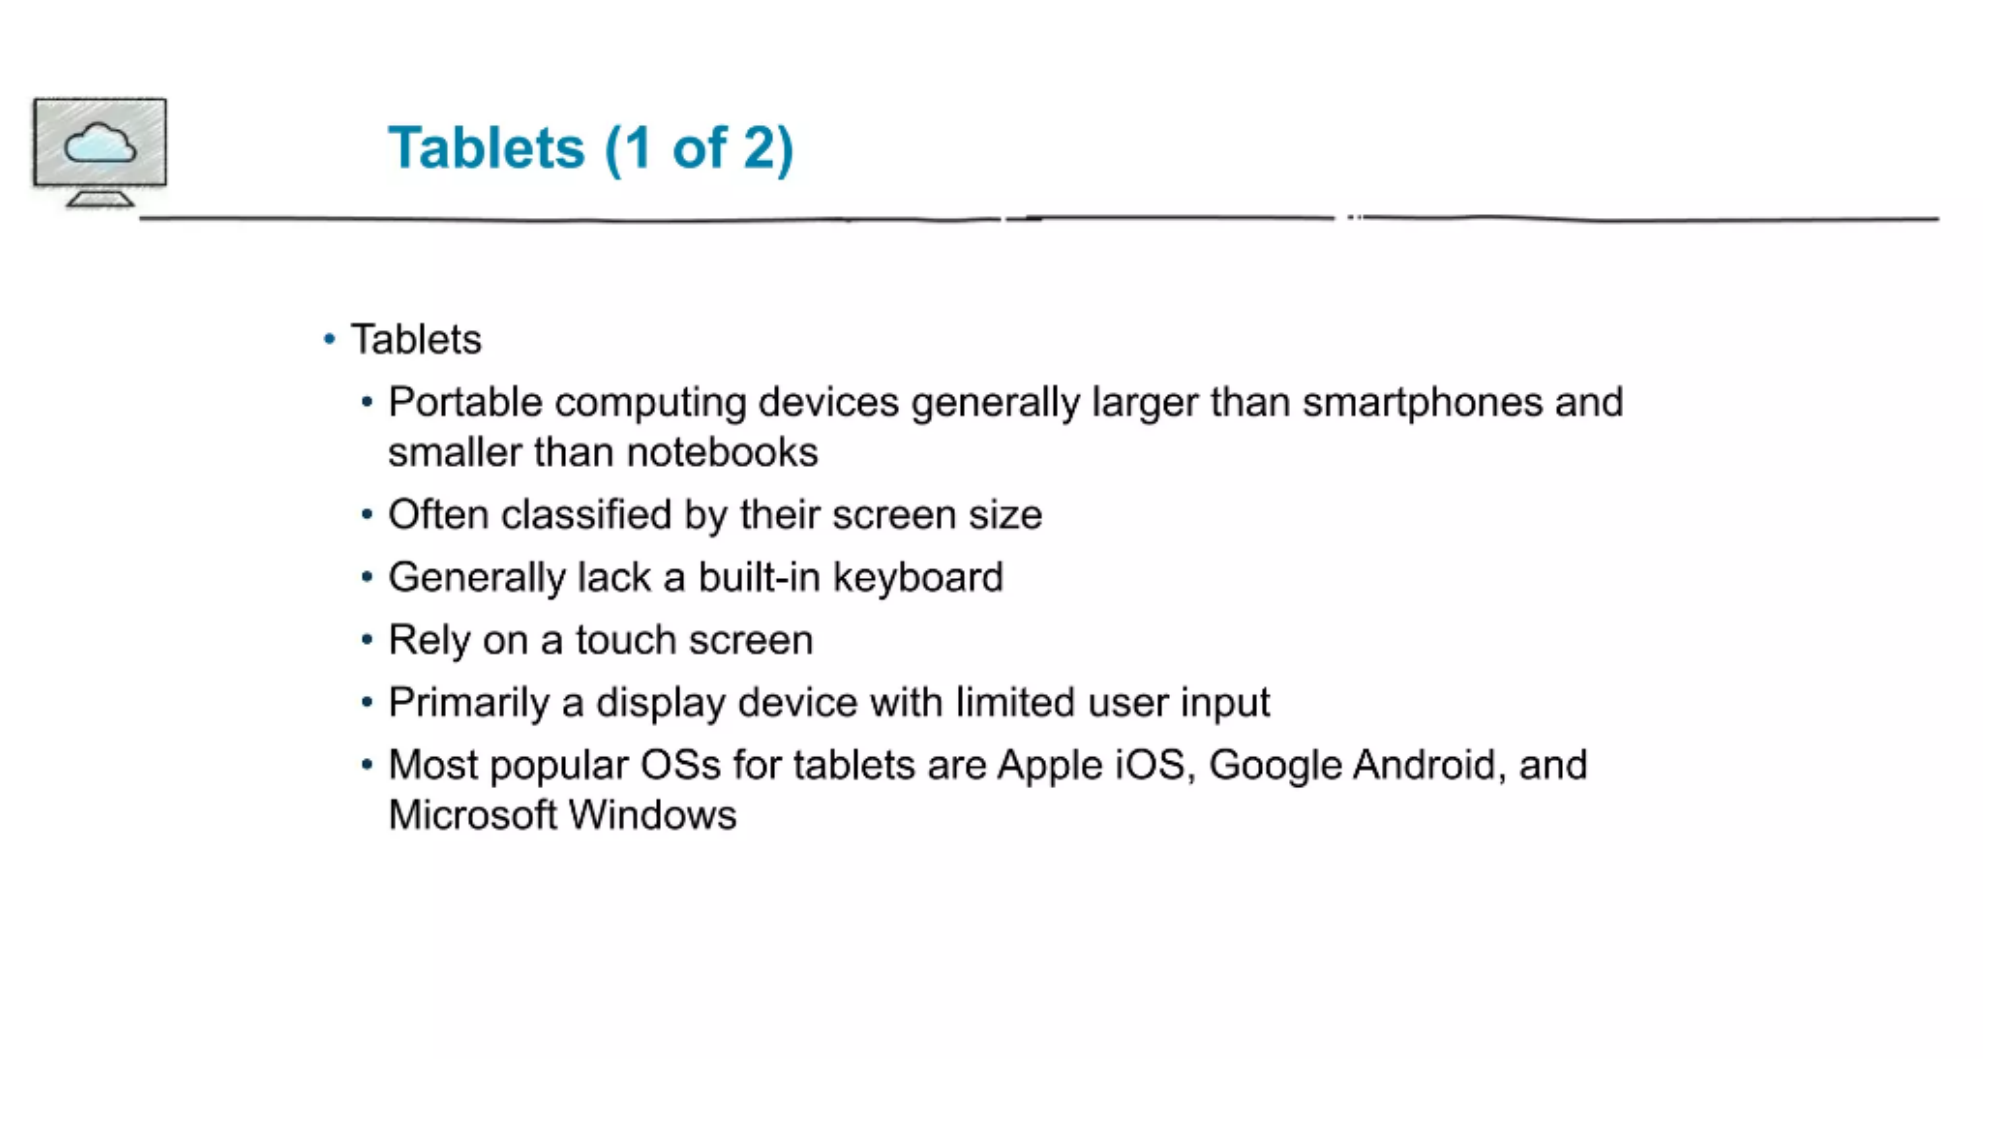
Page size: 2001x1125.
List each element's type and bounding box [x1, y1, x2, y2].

picture [21, 67, 1983, 1060]
